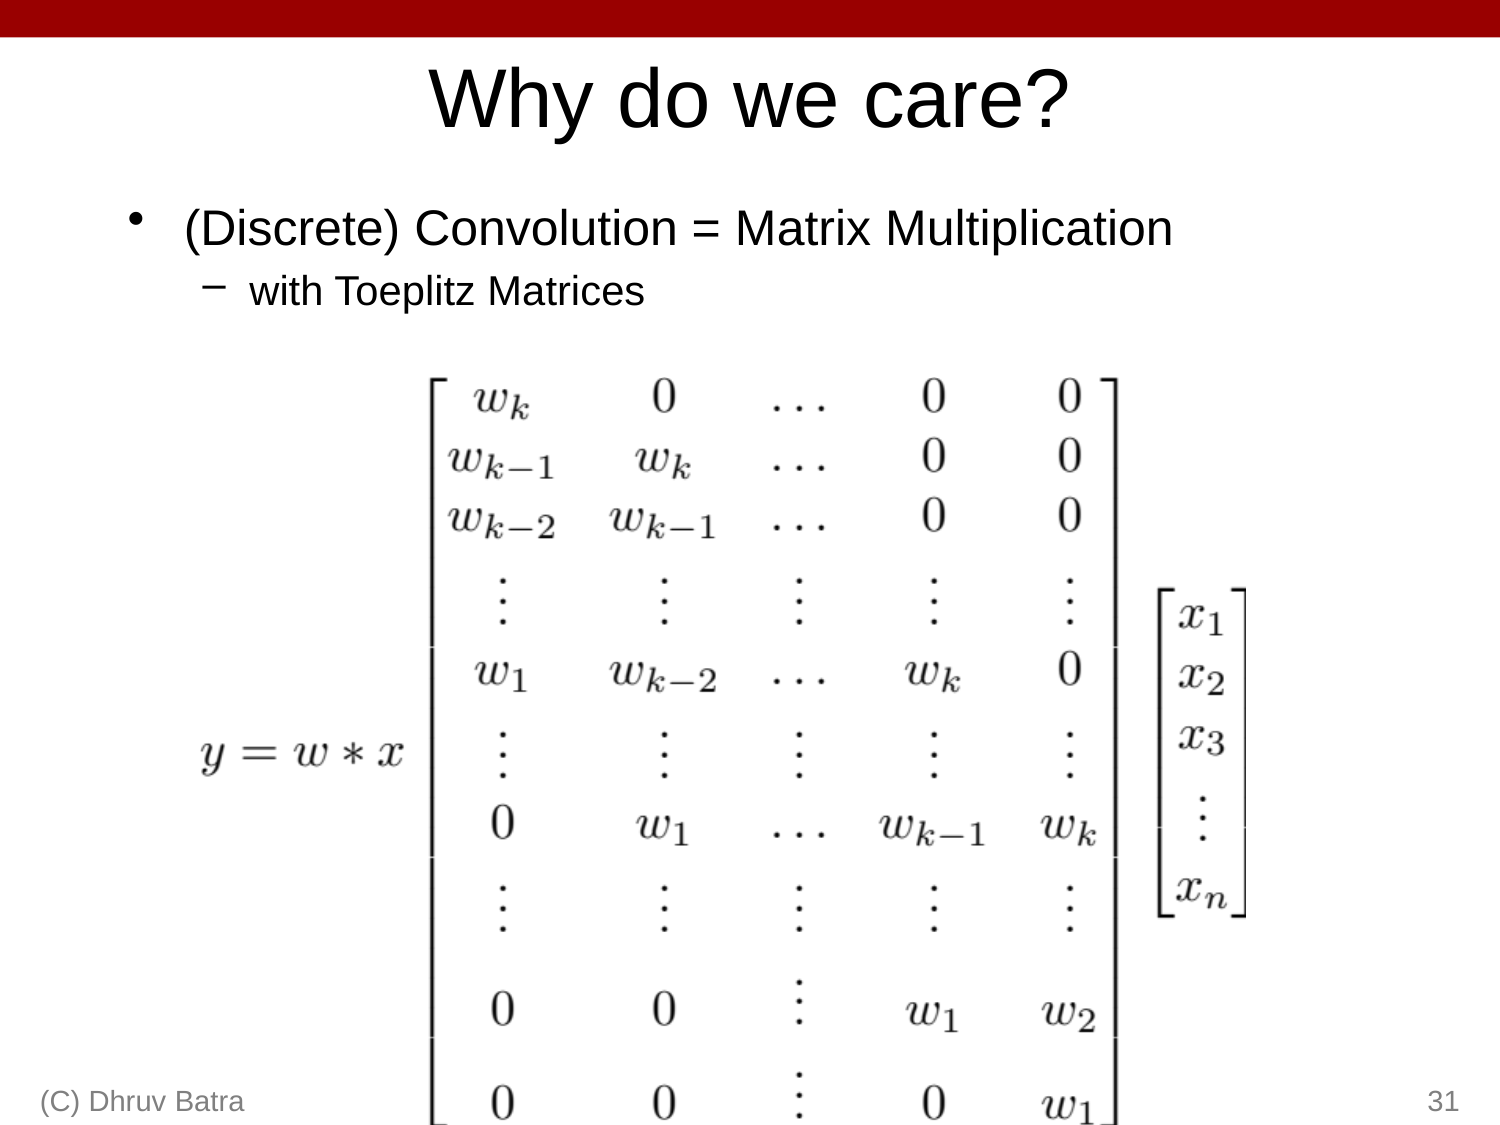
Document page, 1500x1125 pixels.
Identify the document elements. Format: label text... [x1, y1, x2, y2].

footer (C) Dhruv Batra [24, 1049, 194, 1125]
title Why do we care? [112, 37, 1388, 151]
picture [199, 376, 1247, 1125]
list (Discrete) Convolution = Matrix Multiplication with Toeplitz Matrices [112, 187, 1388, 1049]
slide_number 31 [1251, 1049, 1476, 1125]
